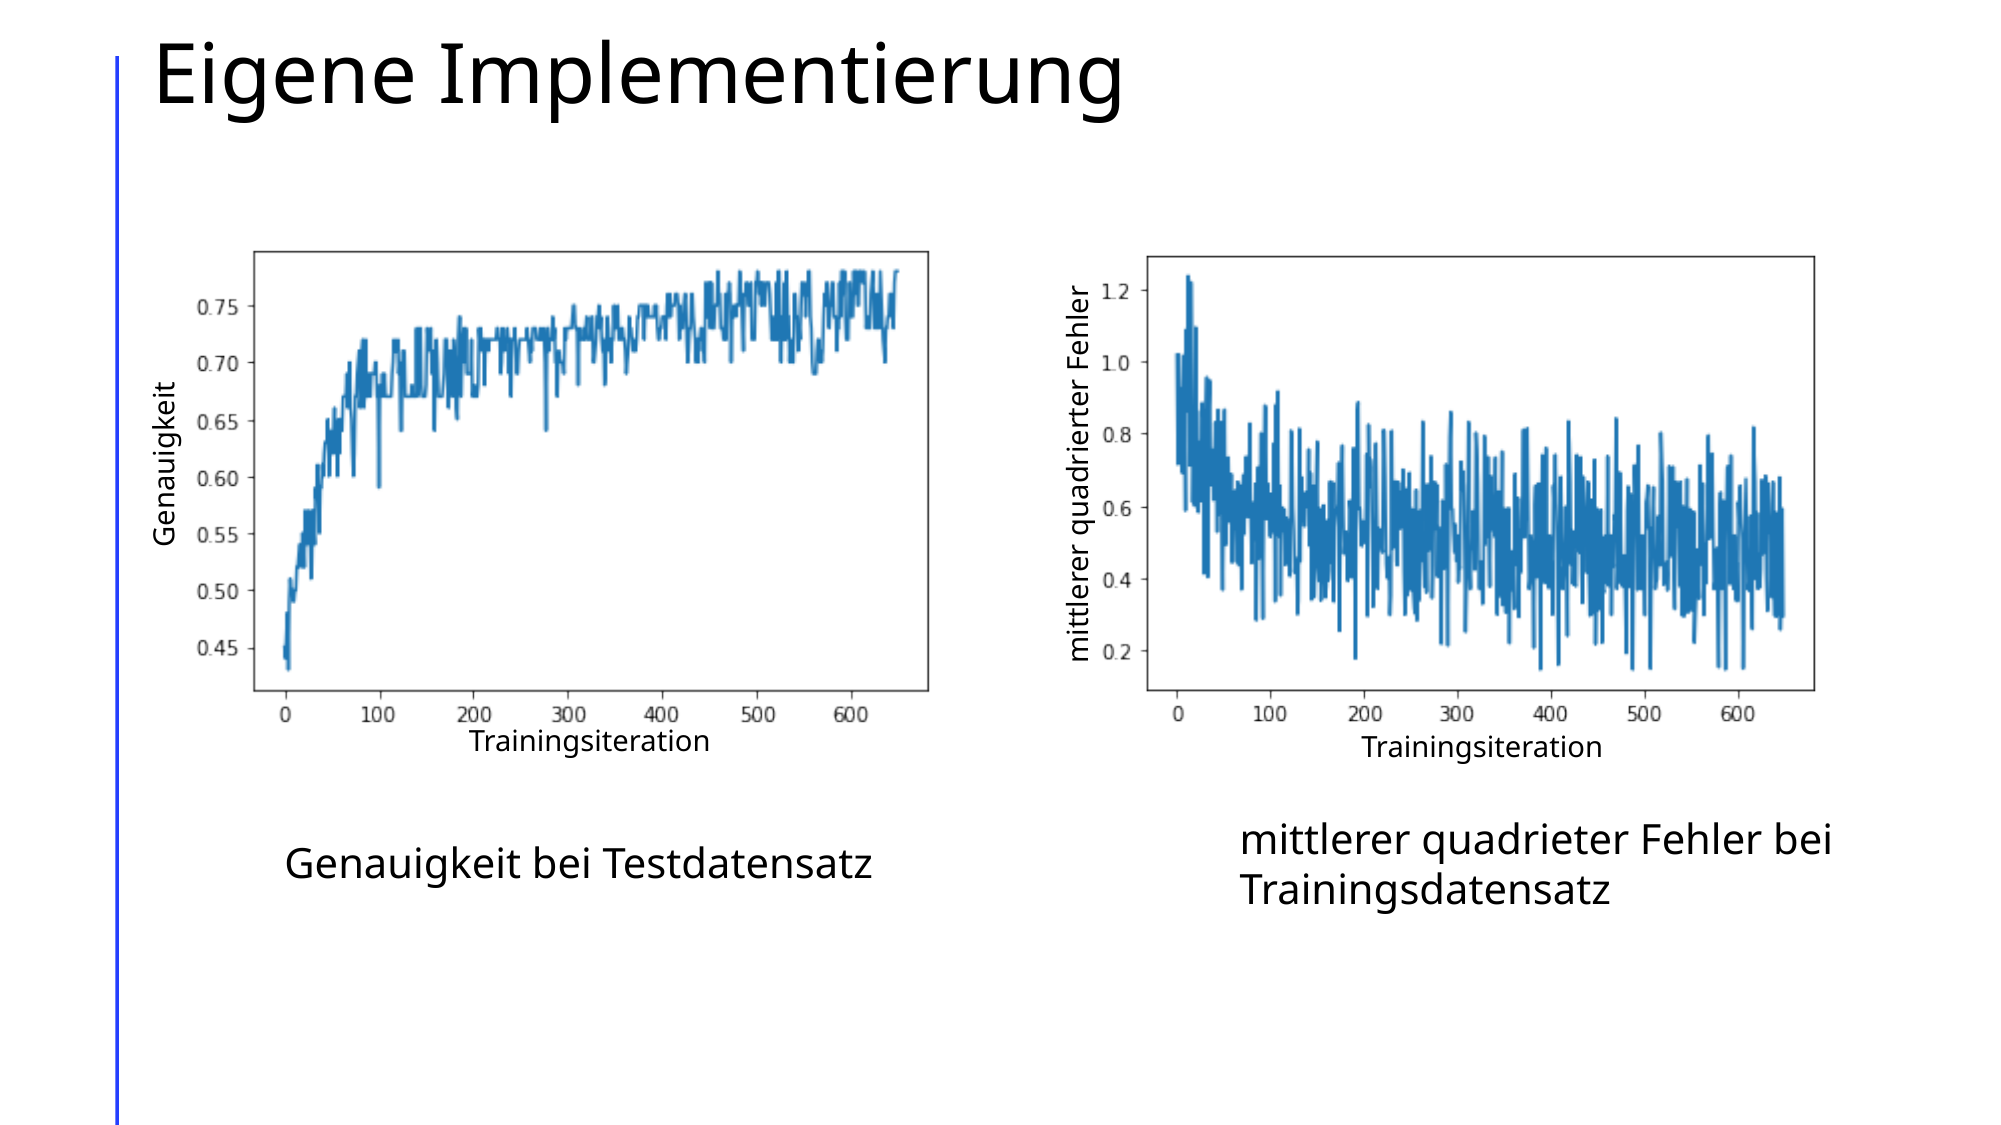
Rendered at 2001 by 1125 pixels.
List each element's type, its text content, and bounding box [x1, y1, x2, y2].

title Eigene Implementierung [137, 37, 1591, 130]
text_box Trainingsiteration [1346, 738, 1619, 771]
text_box Trainingsiteration [454, 739, 726, 765]
text_box Genauigkeit [137, 366, 181, 563]
text_box mittlerer quadrierter Fehler [1051, 270, 1087, 679]
text_box Genauigkeit bei Testdatensatz [269, 829, 889, 895]
picture [181, 239, 942, 739]
text_box mittlerer quadrieter Fehler bei Trainingsdatensatz [1224, 805, 1860, 920]
picture [1087, 244, 1828, 738]
